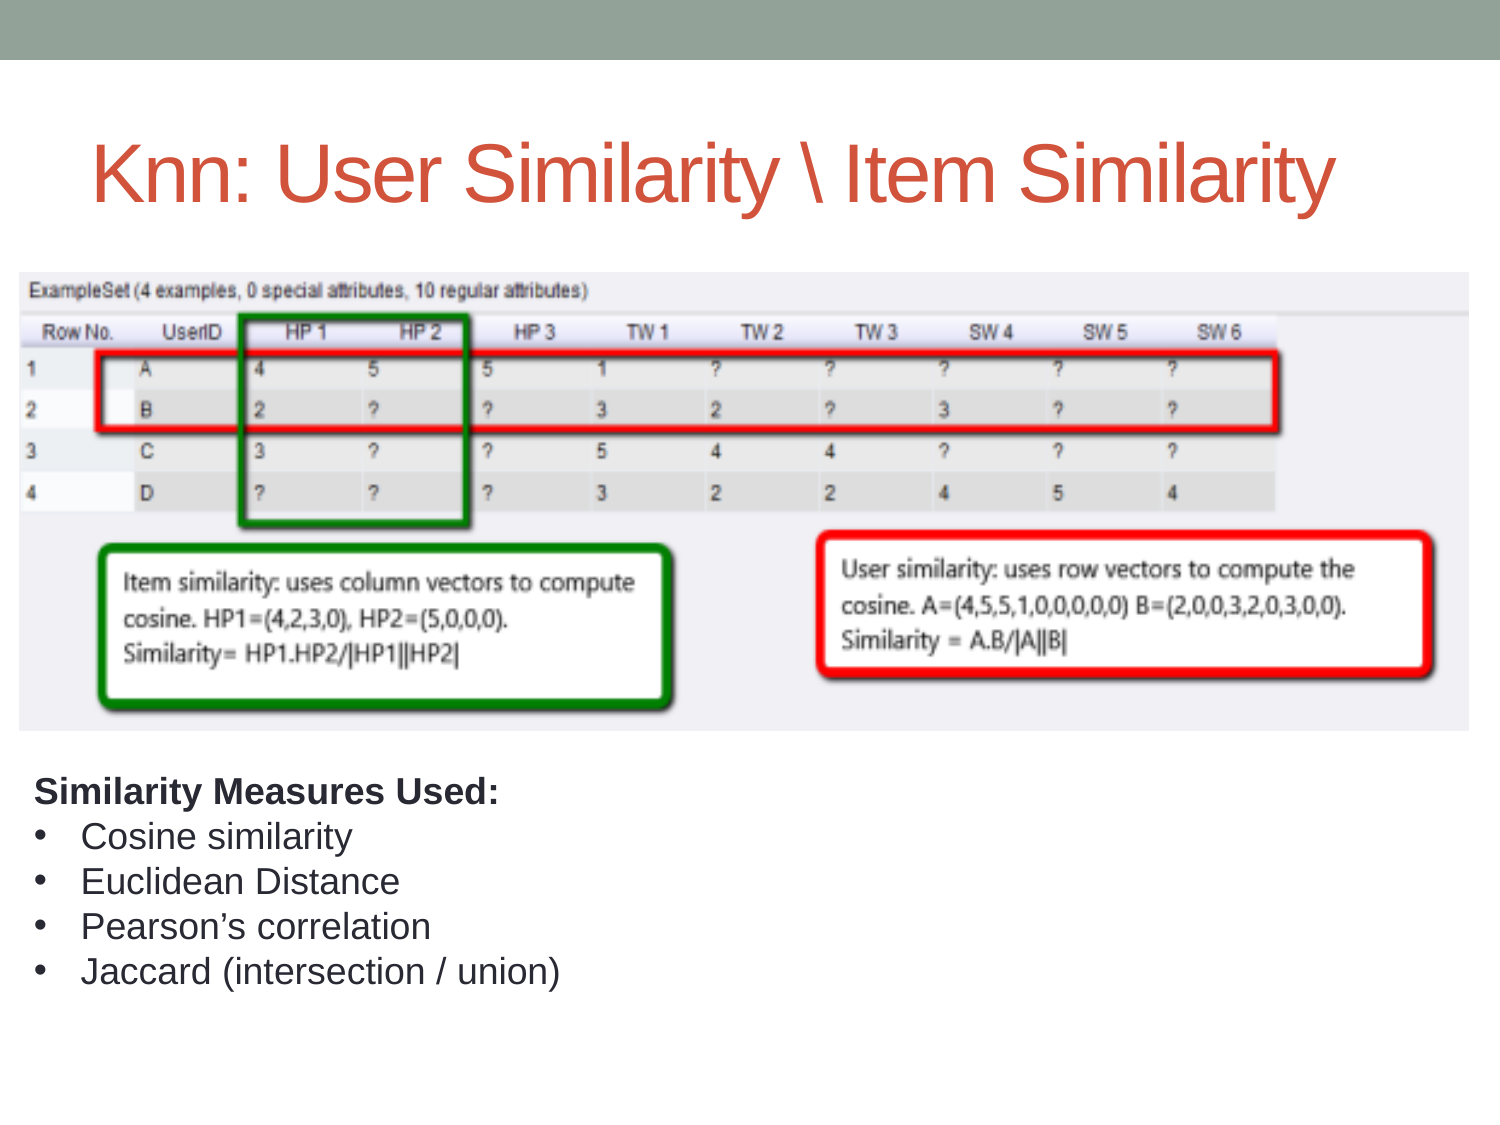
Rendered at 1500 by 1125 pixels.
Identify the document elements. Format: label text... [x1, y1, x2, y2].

text_box Similarity Measures Used: Cosine similarity Euclidean Distance Pearson’s correlation Jaccard (intersection / union) [19, 759, 1425, 1045]
title Knn: User Similarity \ Item Similarity [75, 87, 1425, 250]
picture [18, 271, 1469, 731]
